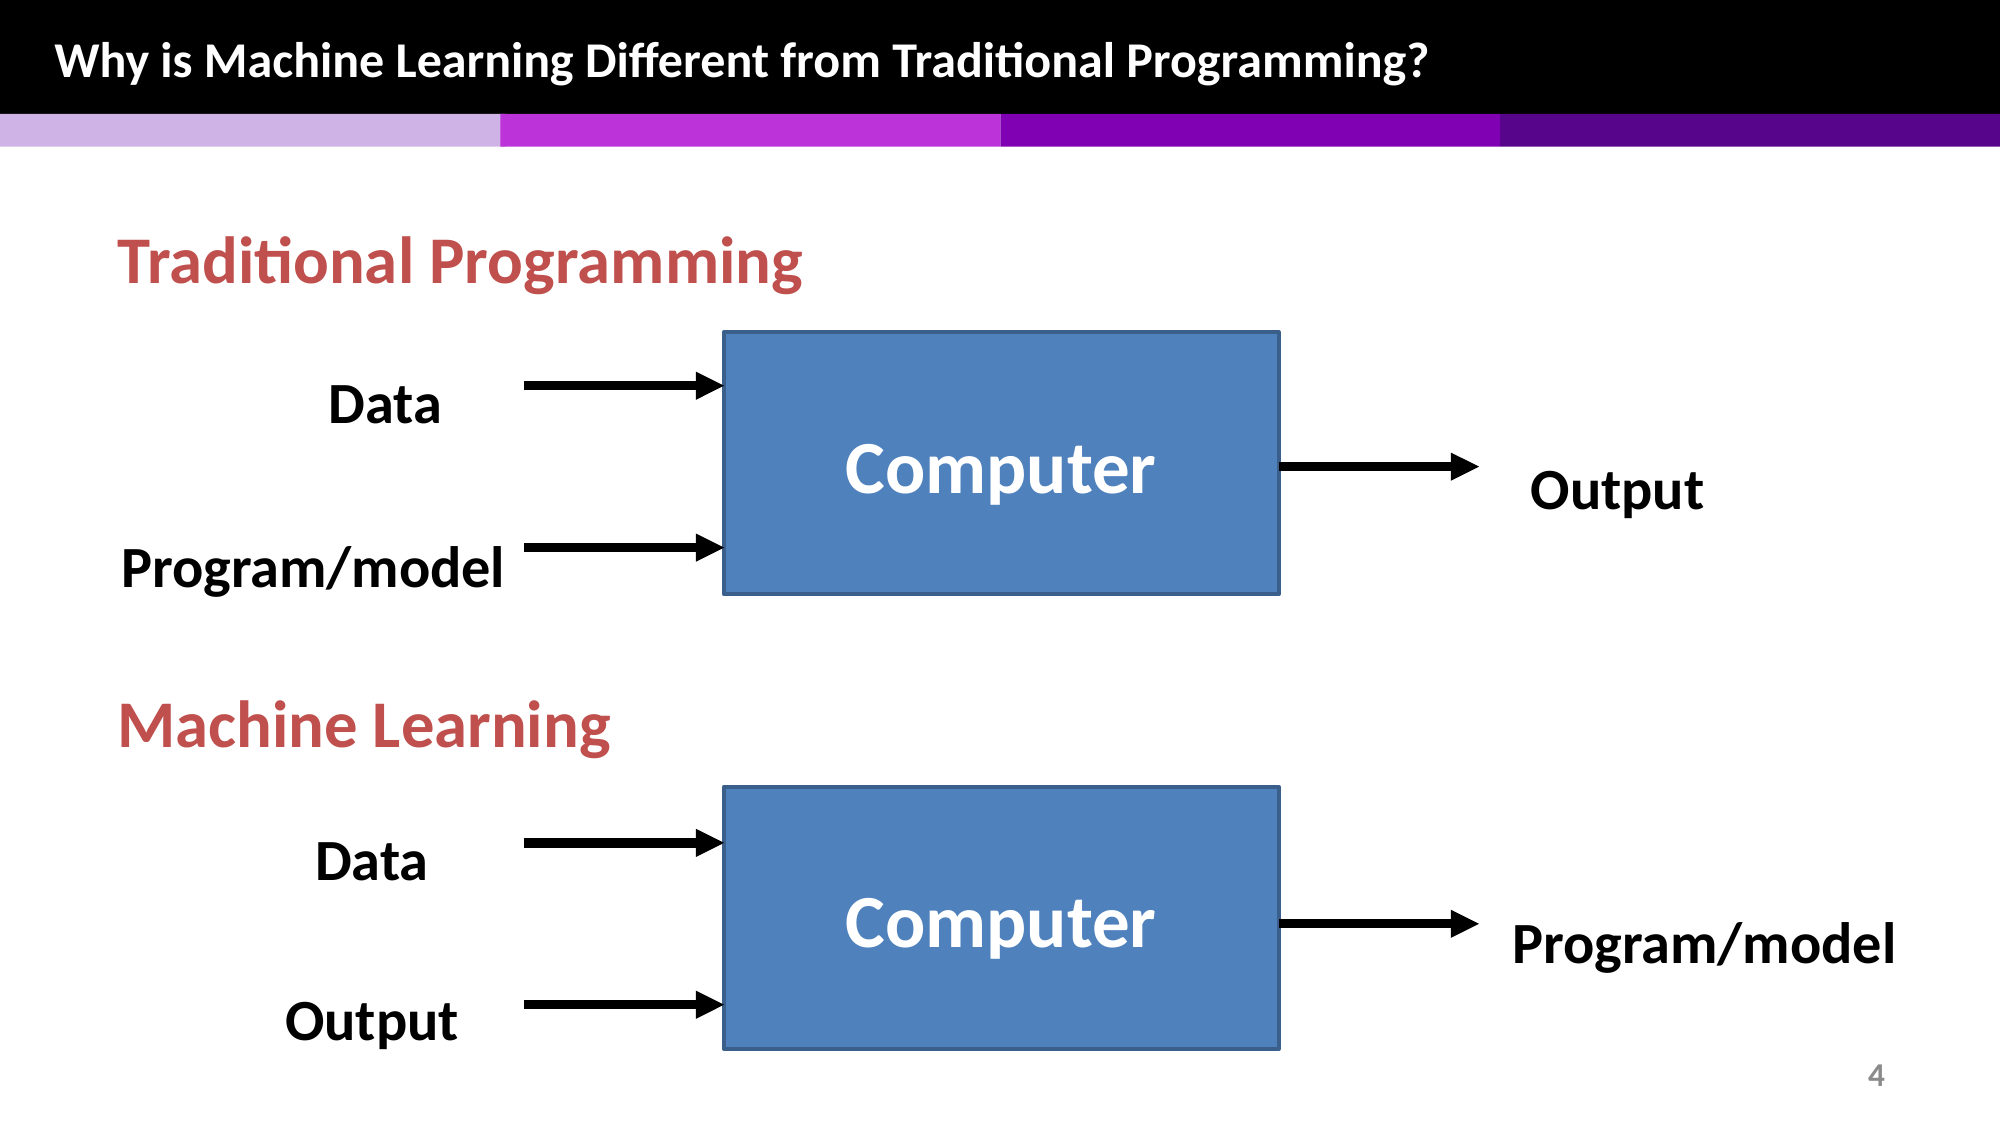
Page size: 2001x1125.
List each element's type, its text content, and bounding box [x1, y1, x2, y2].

text_box Data [233, 779, 511, 900]
text_box Output [1479, 408, 1757, 529]
text_box Traditional Programming [102, 169, 1901, 304]
text_box Data [246, 322, 524, 443]
list Why is Machine Learning Different from Traditional Programming? [39, 1, 1964, 114]
text_box Machine Learning [102, 633, 1901, 769]
text_box Program/model [102, 486, 524, 607]
text_box Computer [722, 785, 1281, 1051]
text_box Output [233, 940, 511, 1060]
text_box Program/model [1479, 862, 1930, 983]
text_box Computer [722, 330, 1281, 596]
